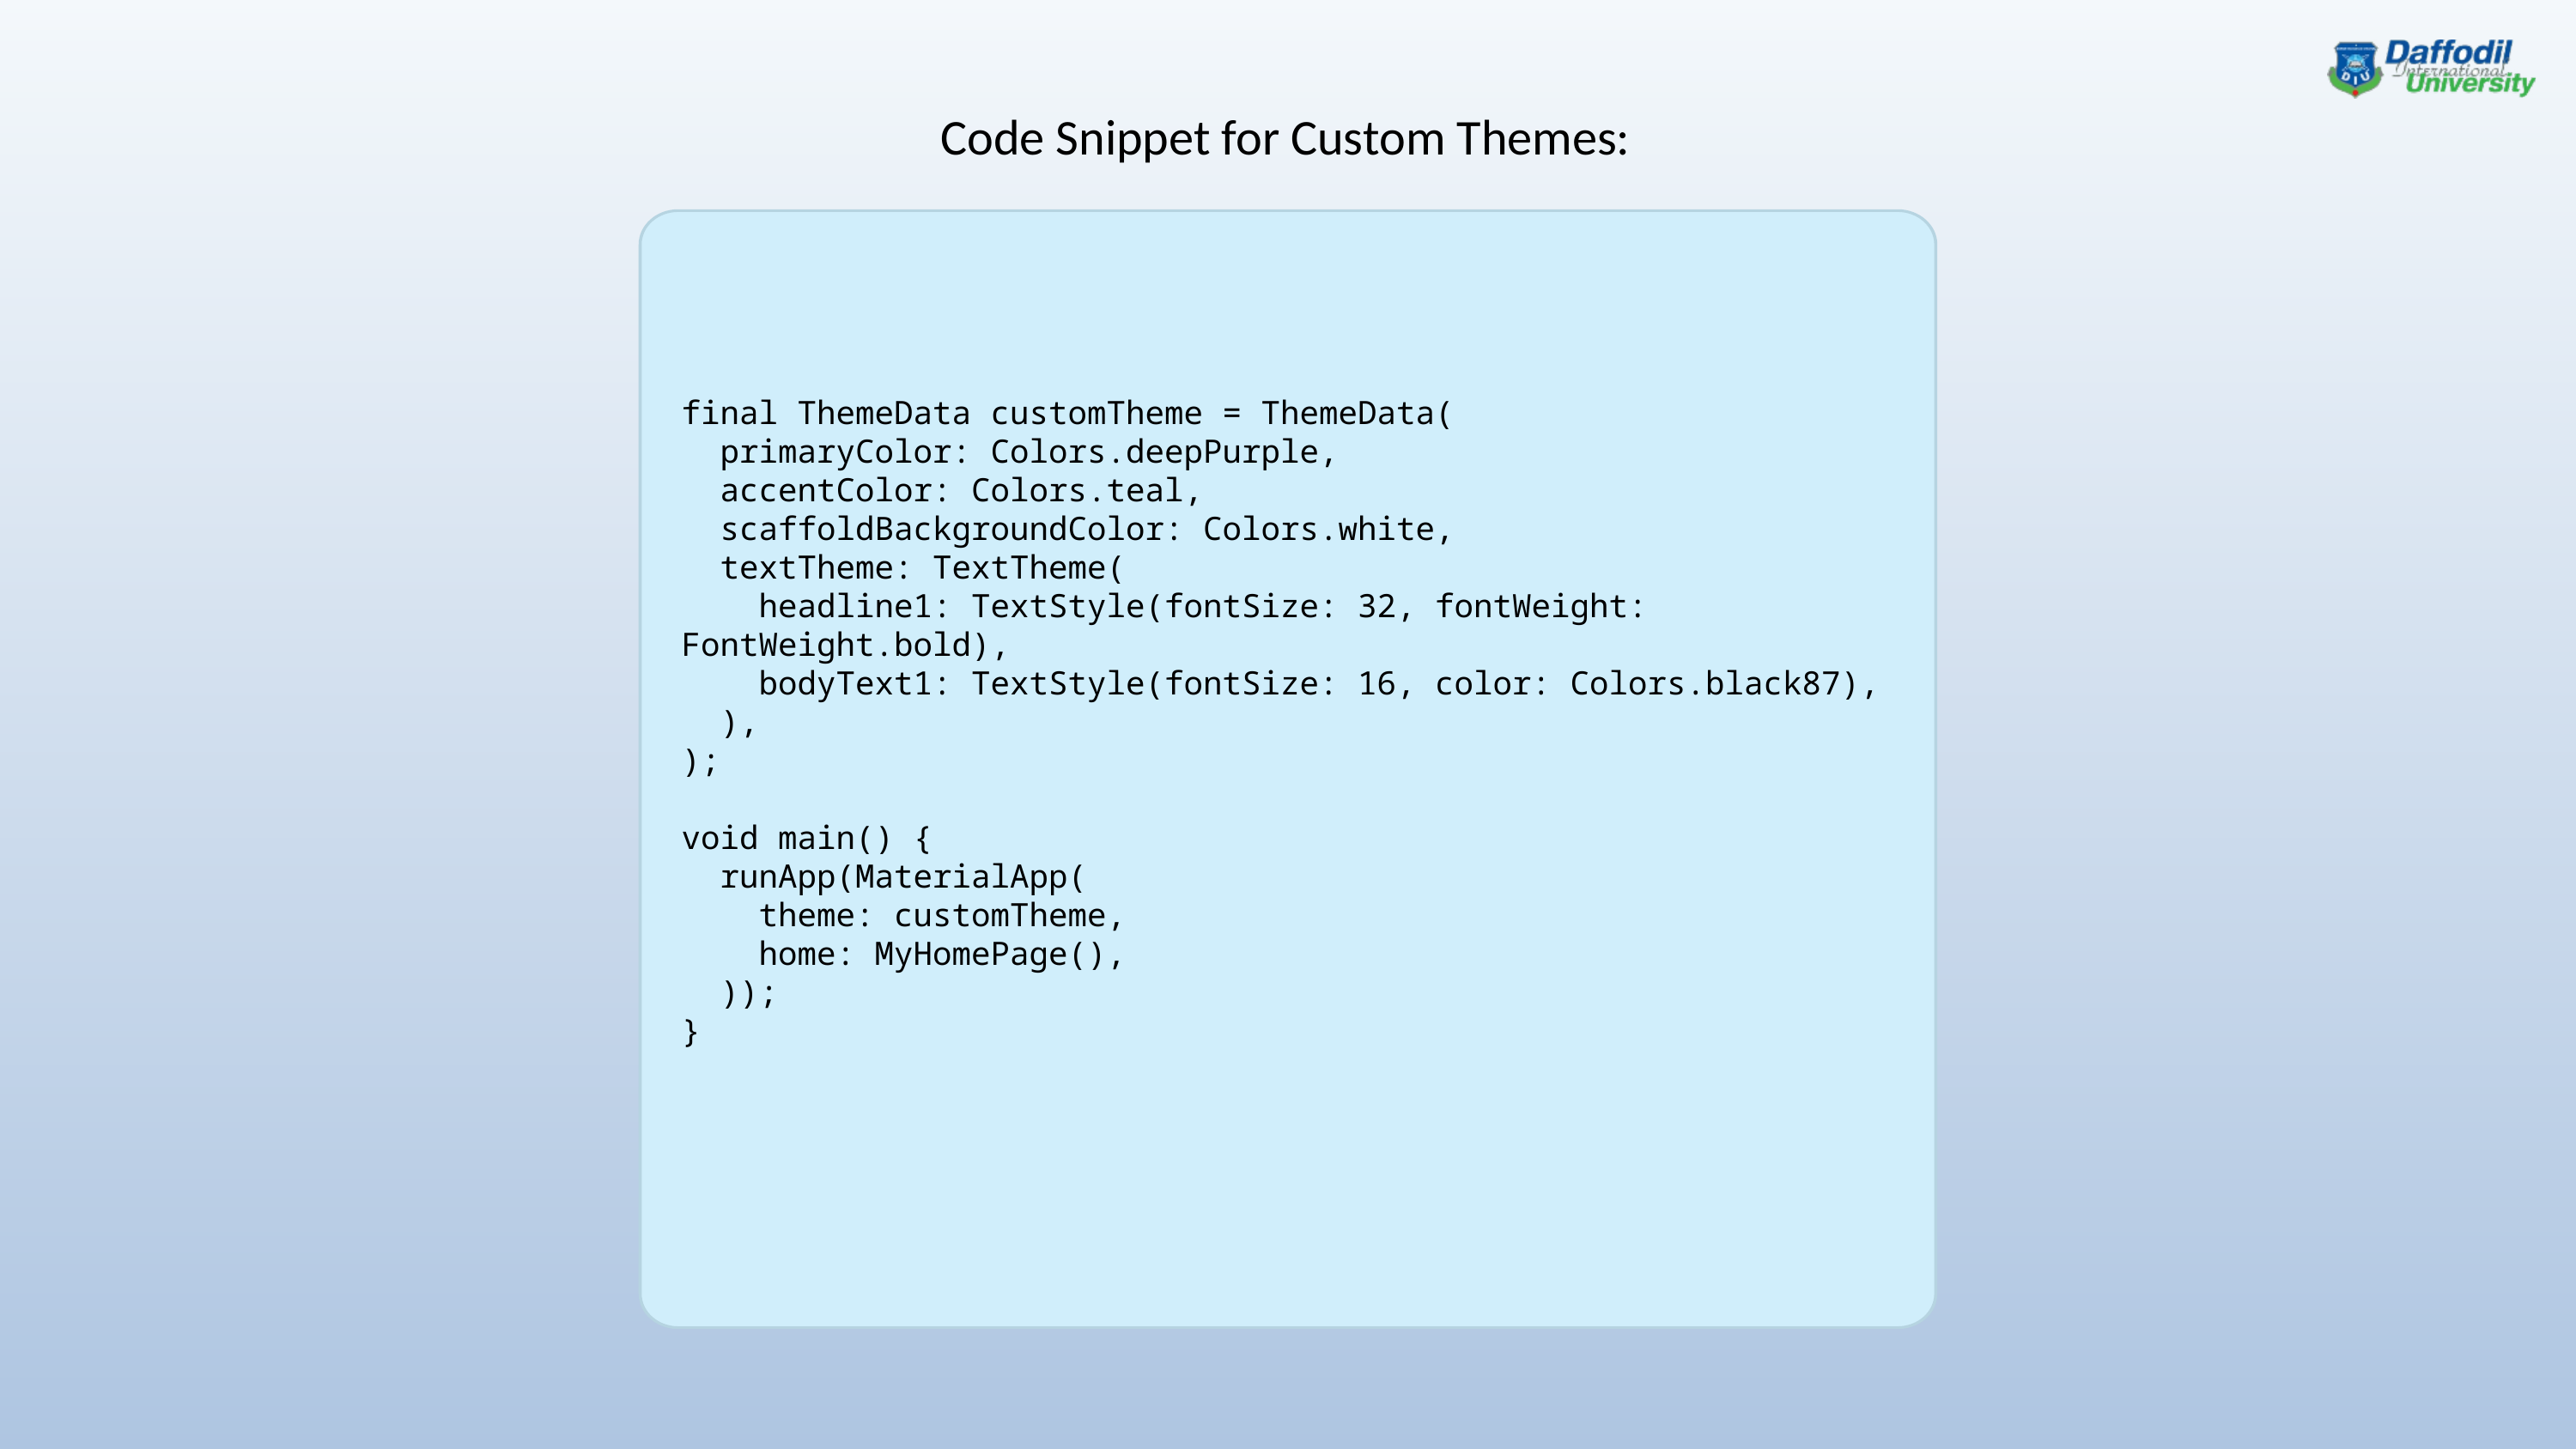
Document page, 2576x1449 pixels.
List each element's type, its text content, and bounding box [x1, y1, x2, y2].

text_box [638, 209, 1938, 1330]
text_box Code Snippet for Custom Themes: [927, 98, 1649, 172]
text_box [2326, 39, 2537, 99]
